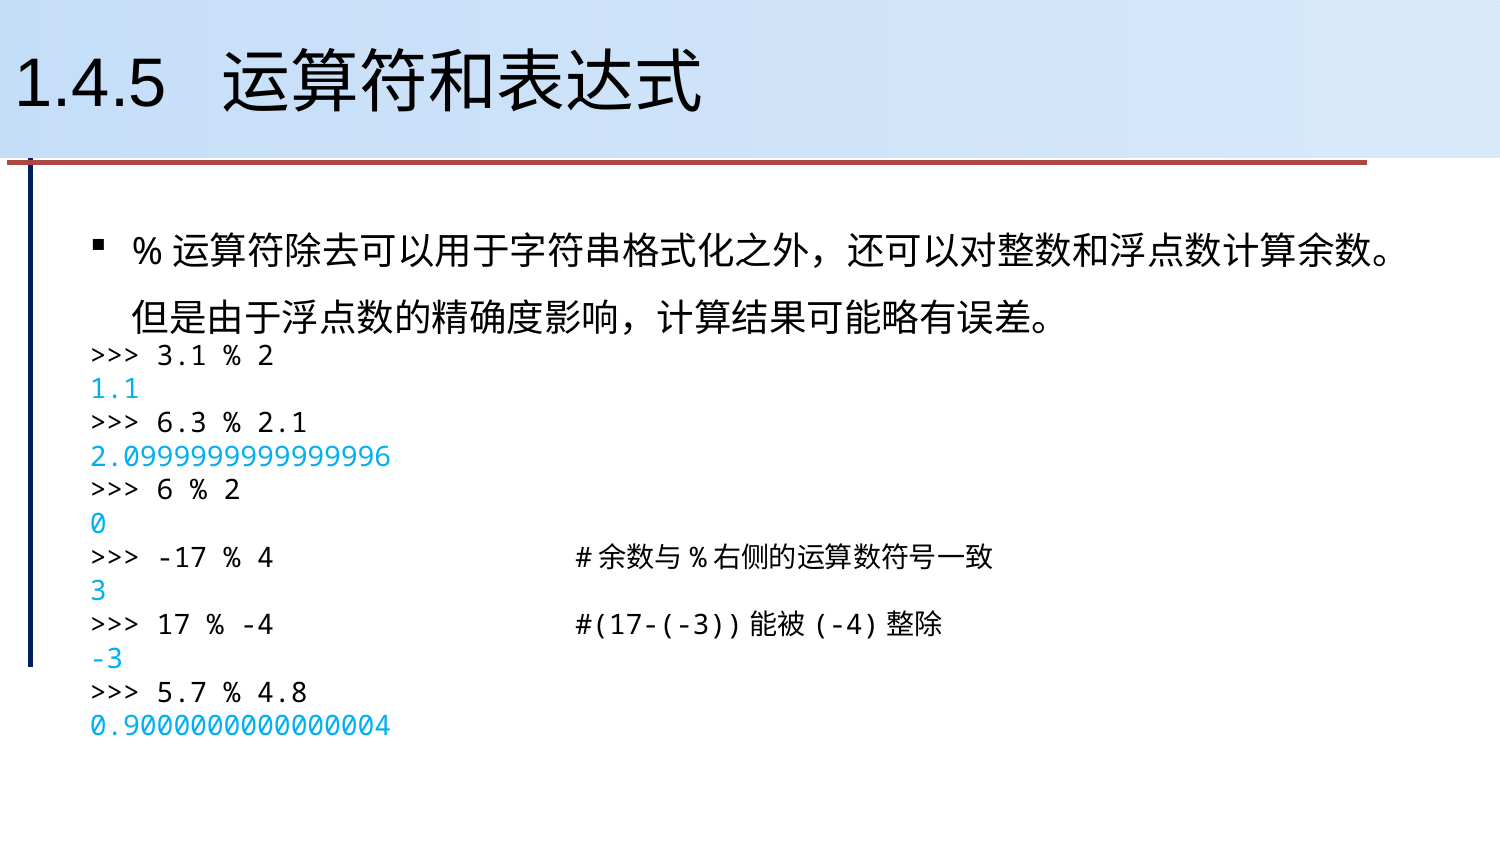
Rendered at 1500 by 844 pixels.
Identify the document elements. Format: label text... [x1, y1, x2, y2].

title 1.4.5 运算符和表达式 [0, 0, 1500, 159]
list %运算符除去可以用于字符串格式化之外，还可以对整数和浮点数计算余数。但是由于浮点数的精确度影响，计算结果可能略有误差。 >>> 3.1 % 2 1.1 >>> 6.3 % 2.1 2.0999999999999996 >>> 6 % 2 0 >>> -17 % 4 #余数与%右侧的运算数符号一致 3 >>> 17 % -4 #(17-(-3))能被(-4)整除 -3 >>> 5.7 % 4.8 0.9000000000000004 [74, 196, 1426, 755]
